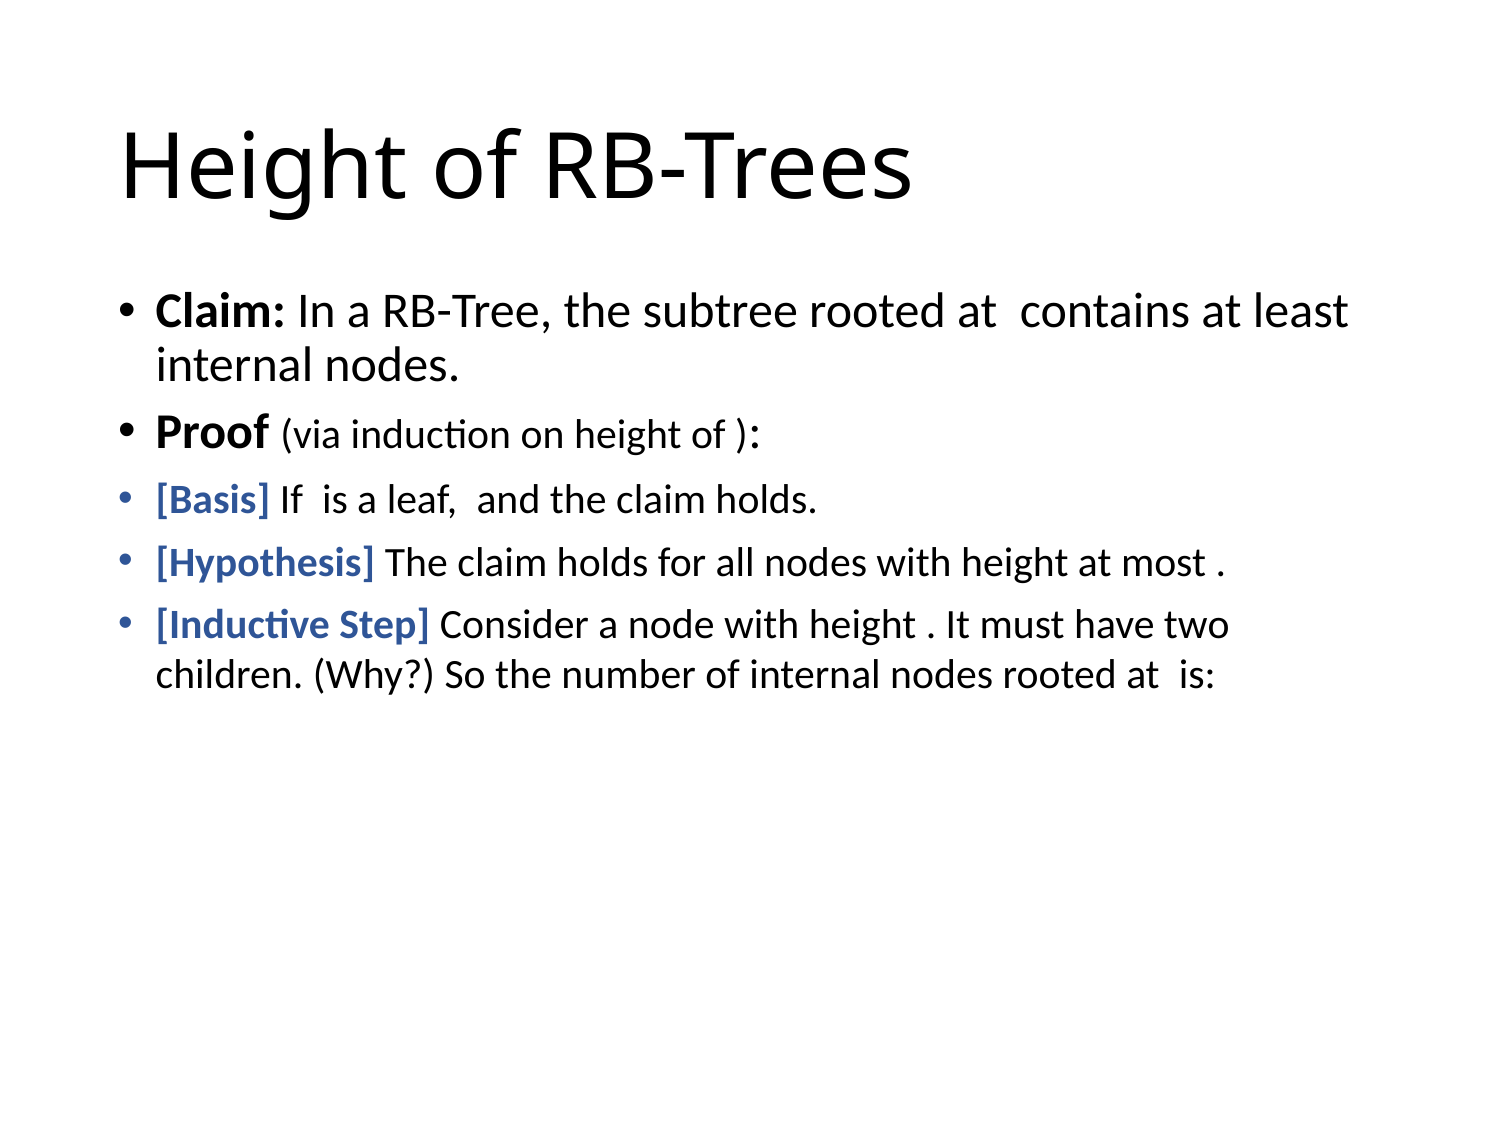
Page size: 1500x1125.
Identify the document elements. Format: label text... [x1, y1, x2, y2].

title Height of RB-Trees [103, 59, 1397, 278]
